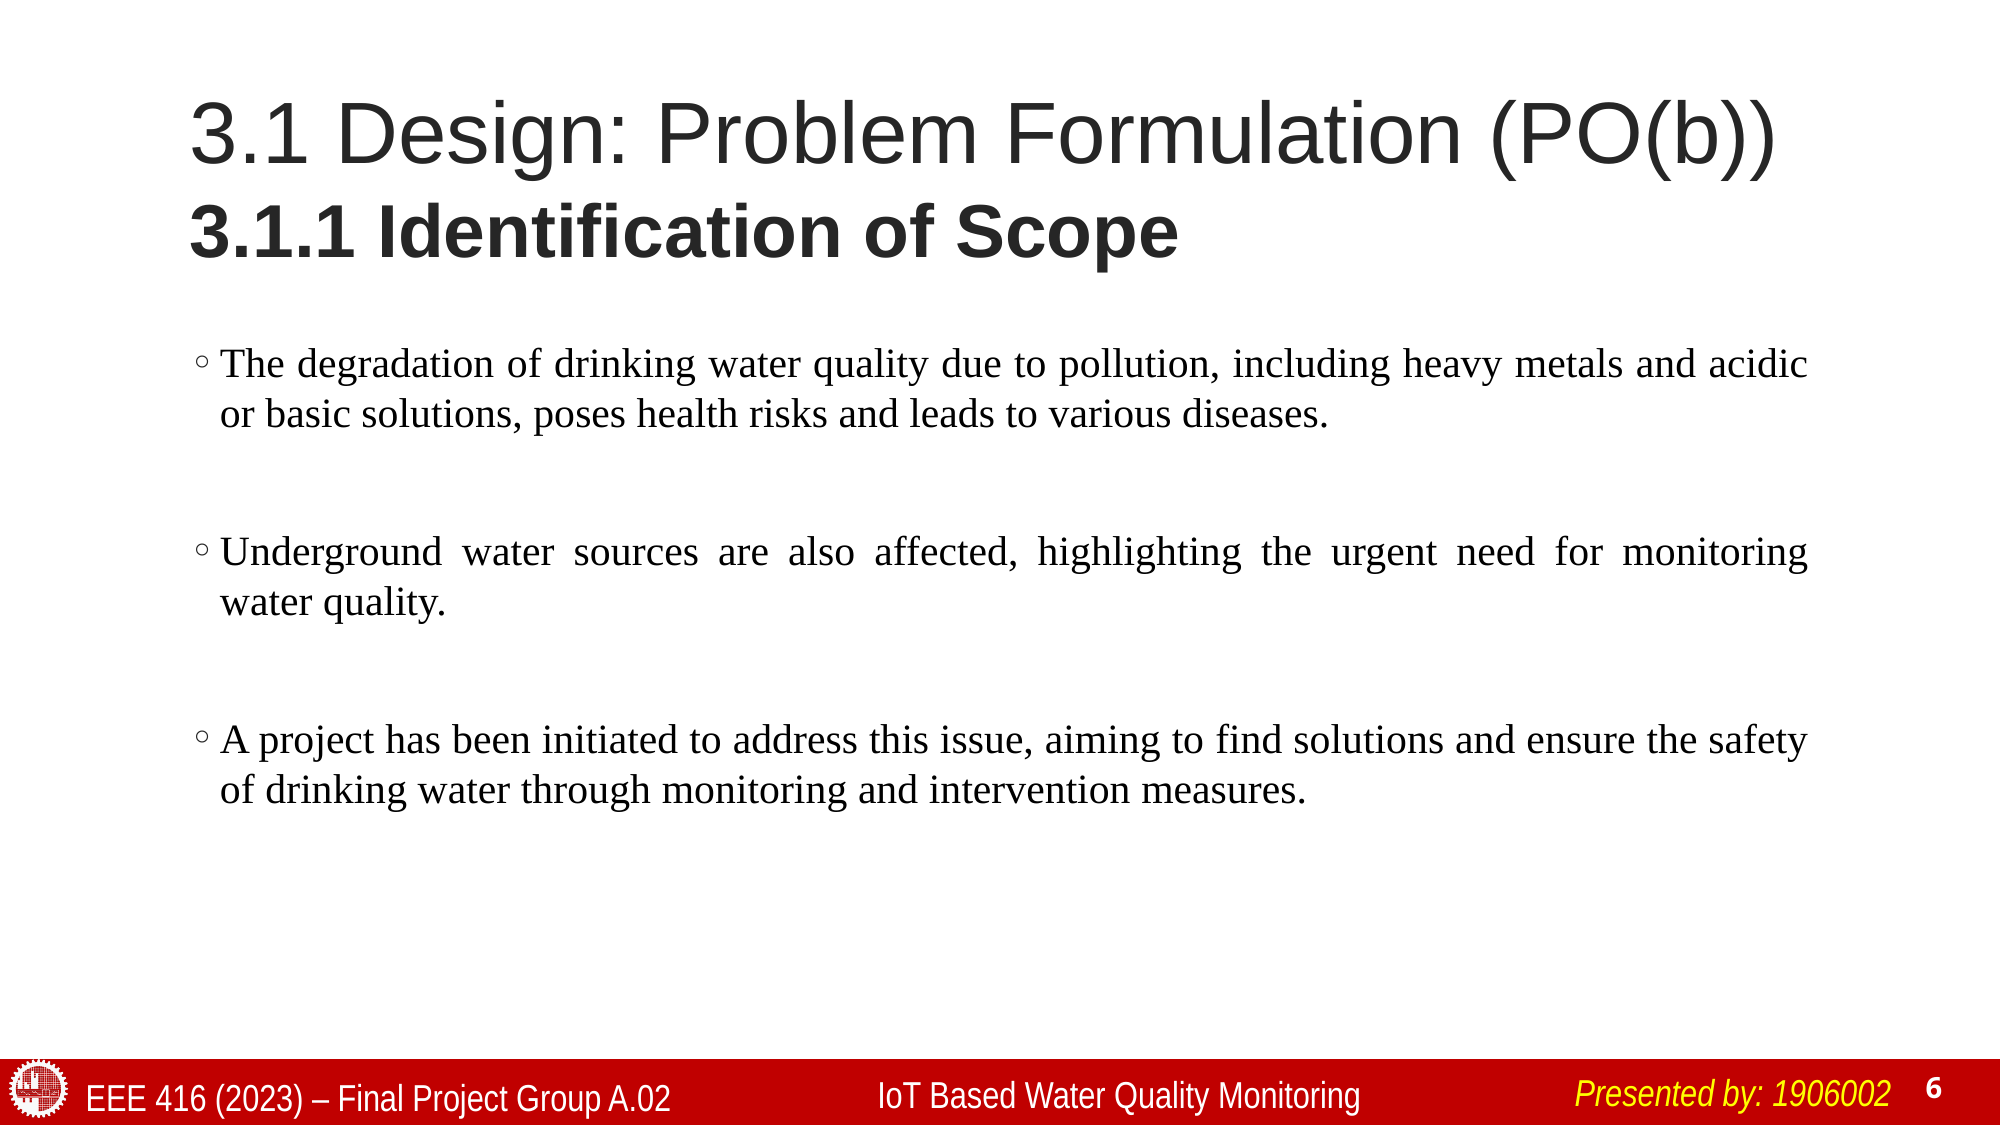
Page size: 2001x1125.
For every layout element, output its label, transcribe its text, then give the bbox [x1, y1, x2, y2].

slide_number 6 [1907, 1066, 1958, 1118]
footer IoT Based Water Quality Monitoring [862, 1063, 1872, 1125]
text_box 3.1.1 Identification of Scope [174, 173, 1825, 294]
picture [8, 1059, 71, 1118]
title 3.1 Design: Problem Formulation (PO(b)) [174, 75, 1825, 173]
slide_number EEE 416 (2023) – Final Project Group A.02 [70, 1066, 862, 1125]
list The degradation of drinking water quality due to pollution, including heavy metals and acidic or basic solutions, poses health risks and leads to various diseases. Underground water sources are also affected, highlighting the urgent need for monitoring water quality. A project has been initiated to address this issue, aiming to find solutions and ensure the safety of drinking water through monitoring and intervention measures. [174, 328, 1825, 990]
text_box Presented by: 1906002 [1559, 1061, 1907, 1122]
